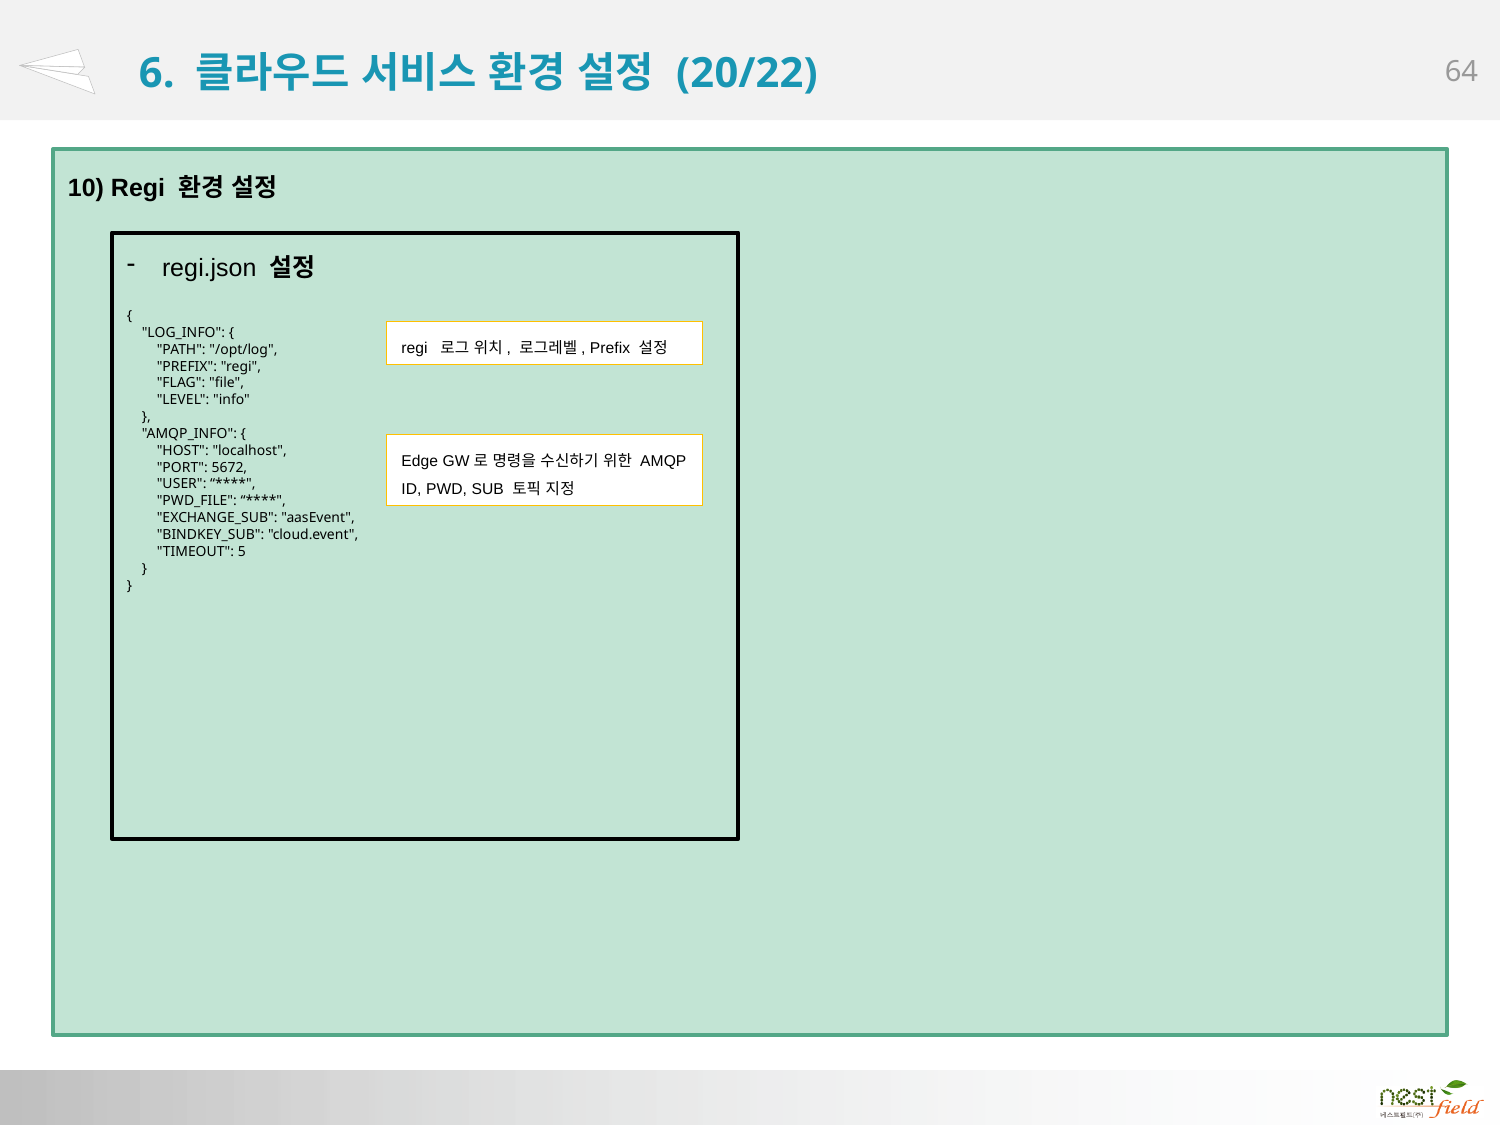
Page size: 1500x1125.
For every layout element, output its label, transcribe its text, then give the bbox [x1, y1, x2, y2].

picture [1376, 1076, 1484, 1118]
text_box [111, 231, 739, 839]
title 6. 클라우드 서비스 환경 설정 (20/22) [123, 42, 1388, 100]
text_box 10) Regi 환경 설정 [53, 148, 1447, 209]
text_box [53, 209, 1447, 1035]
